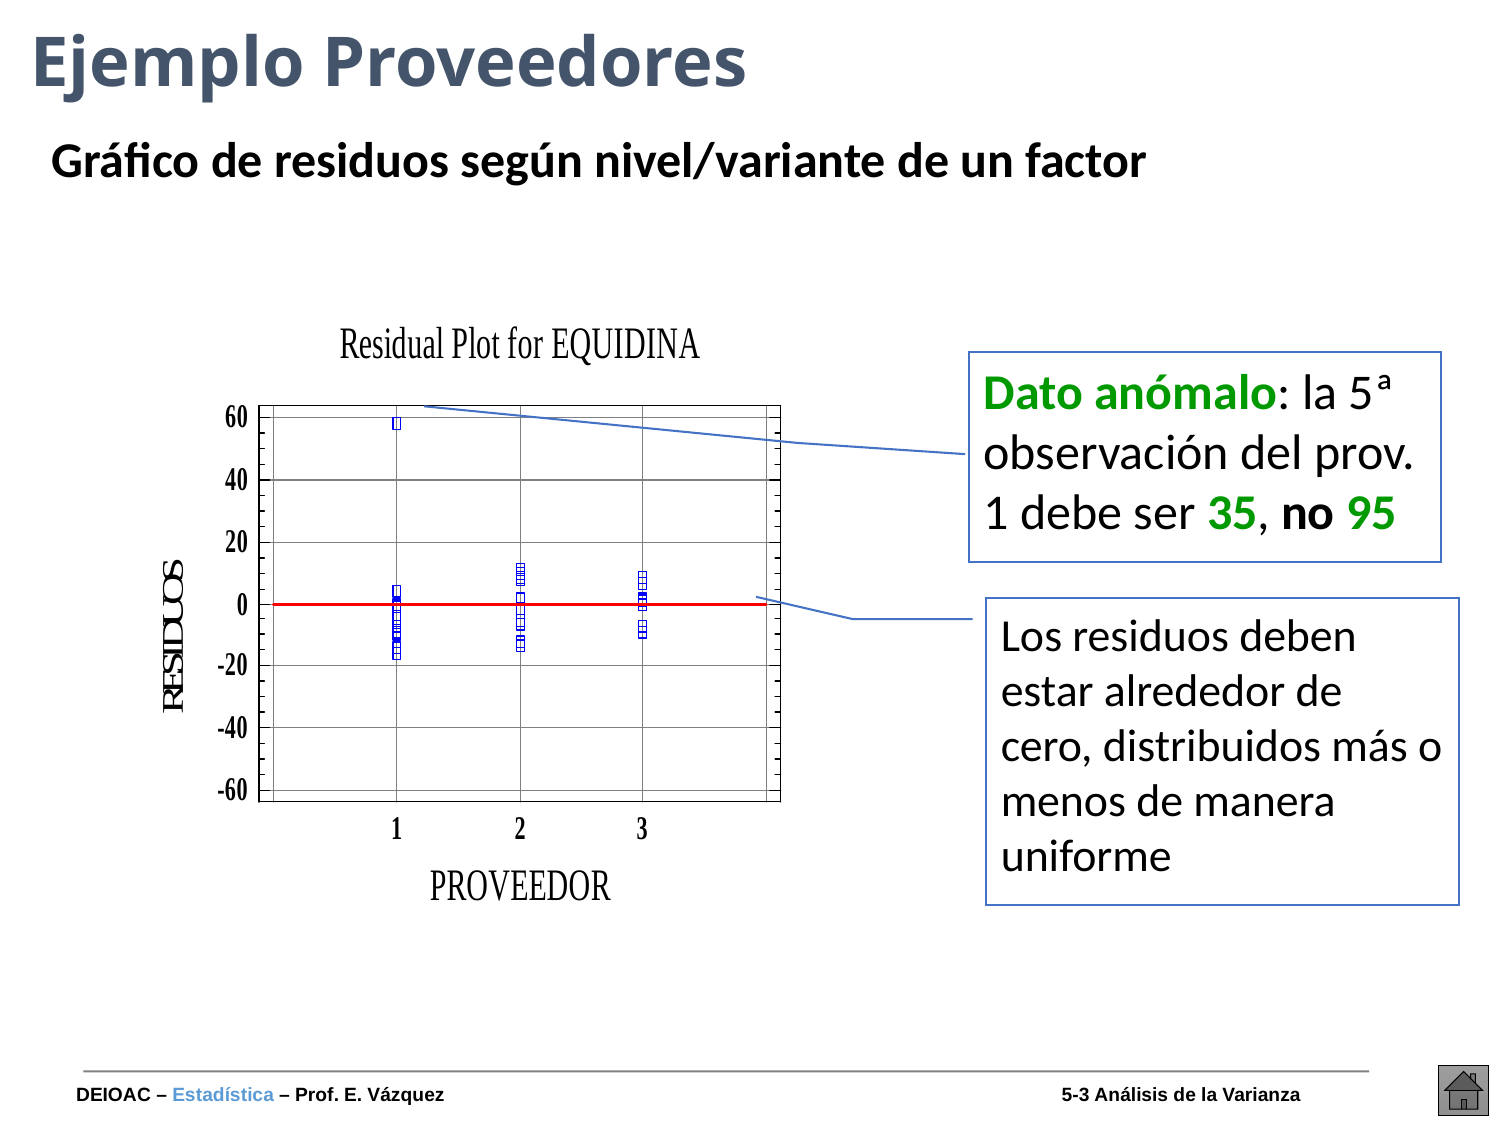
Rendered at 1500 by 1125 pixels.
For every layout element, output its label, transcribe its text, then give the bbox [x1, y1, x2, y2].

title Ejemplo Proveedores [15, 11, 1485, 117]
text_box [76, 267, 963, 941]
list Gráfico de residuos según nivel/variante de un factor [36, 126, 1438, 209]
text_box Los residuos deben estar alrededor de cero, distribuidos más o menos de manera uniforme [985, 597, 1460, 906]
text_box Dato anómalo: la 5ª observación del prov. 1 debe ser 35, no 95 [968, 351, 1442, 563]
